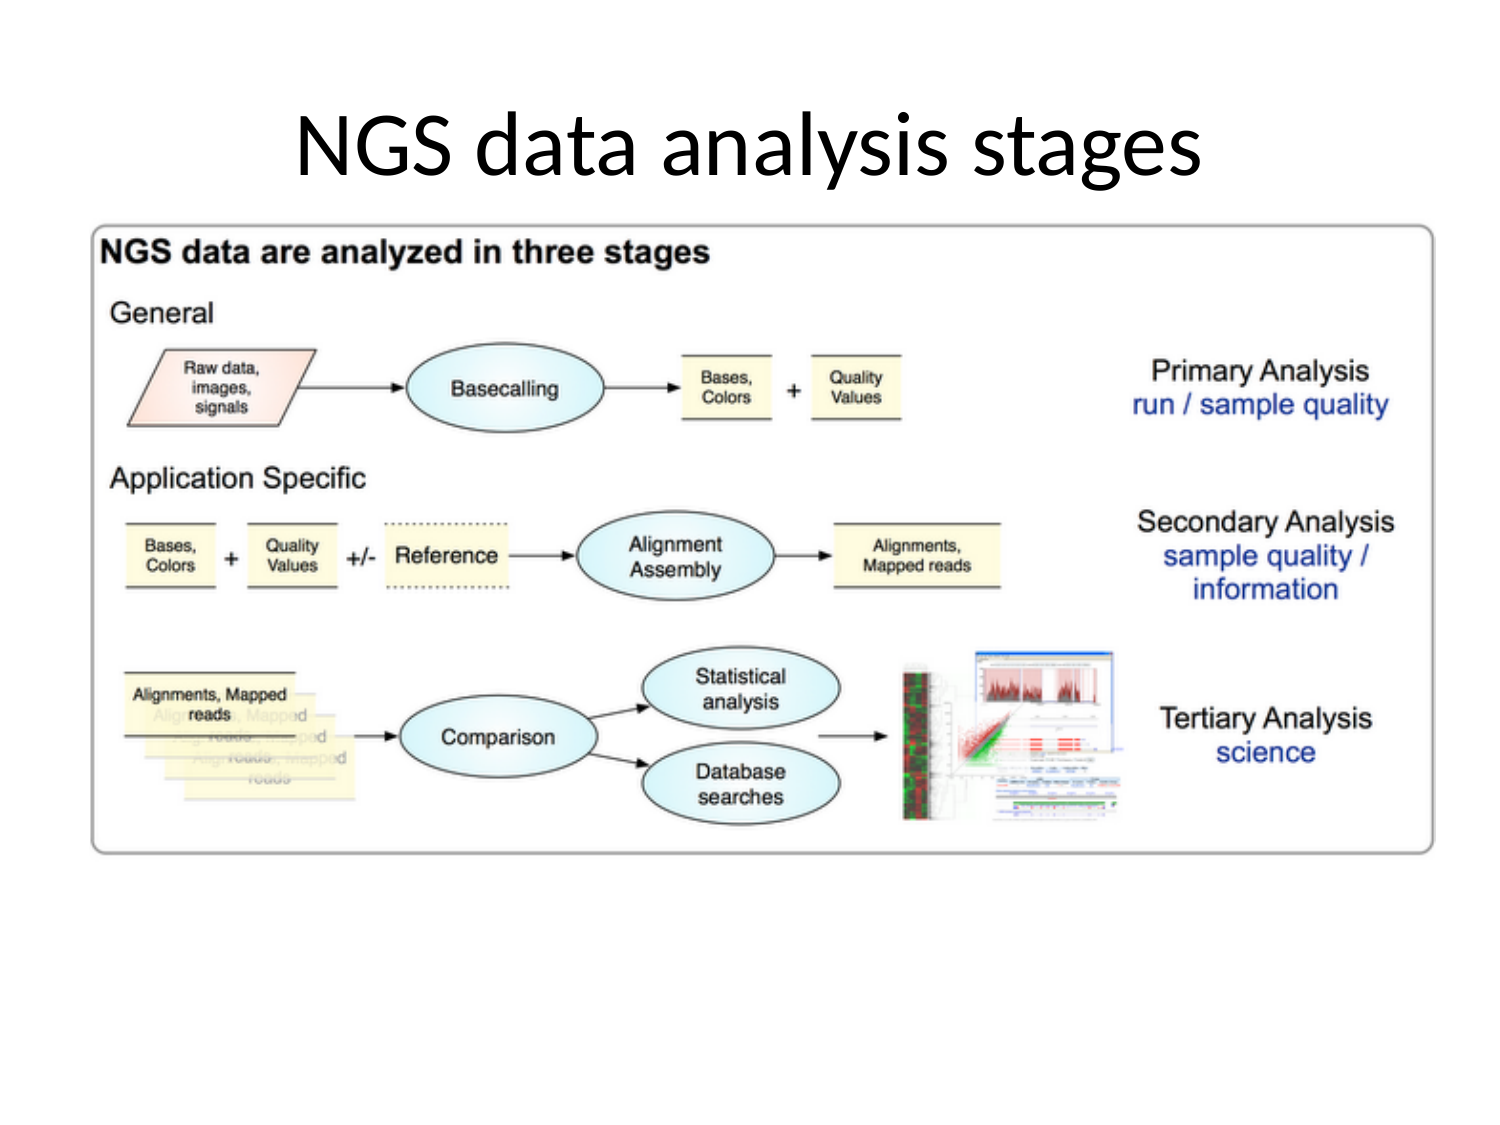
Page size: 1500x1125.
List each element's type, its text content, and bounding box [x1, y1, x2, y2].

title NGS data analysis stages [75, 45, 1425, 207]
picture [74, 208, 1451, 866]
